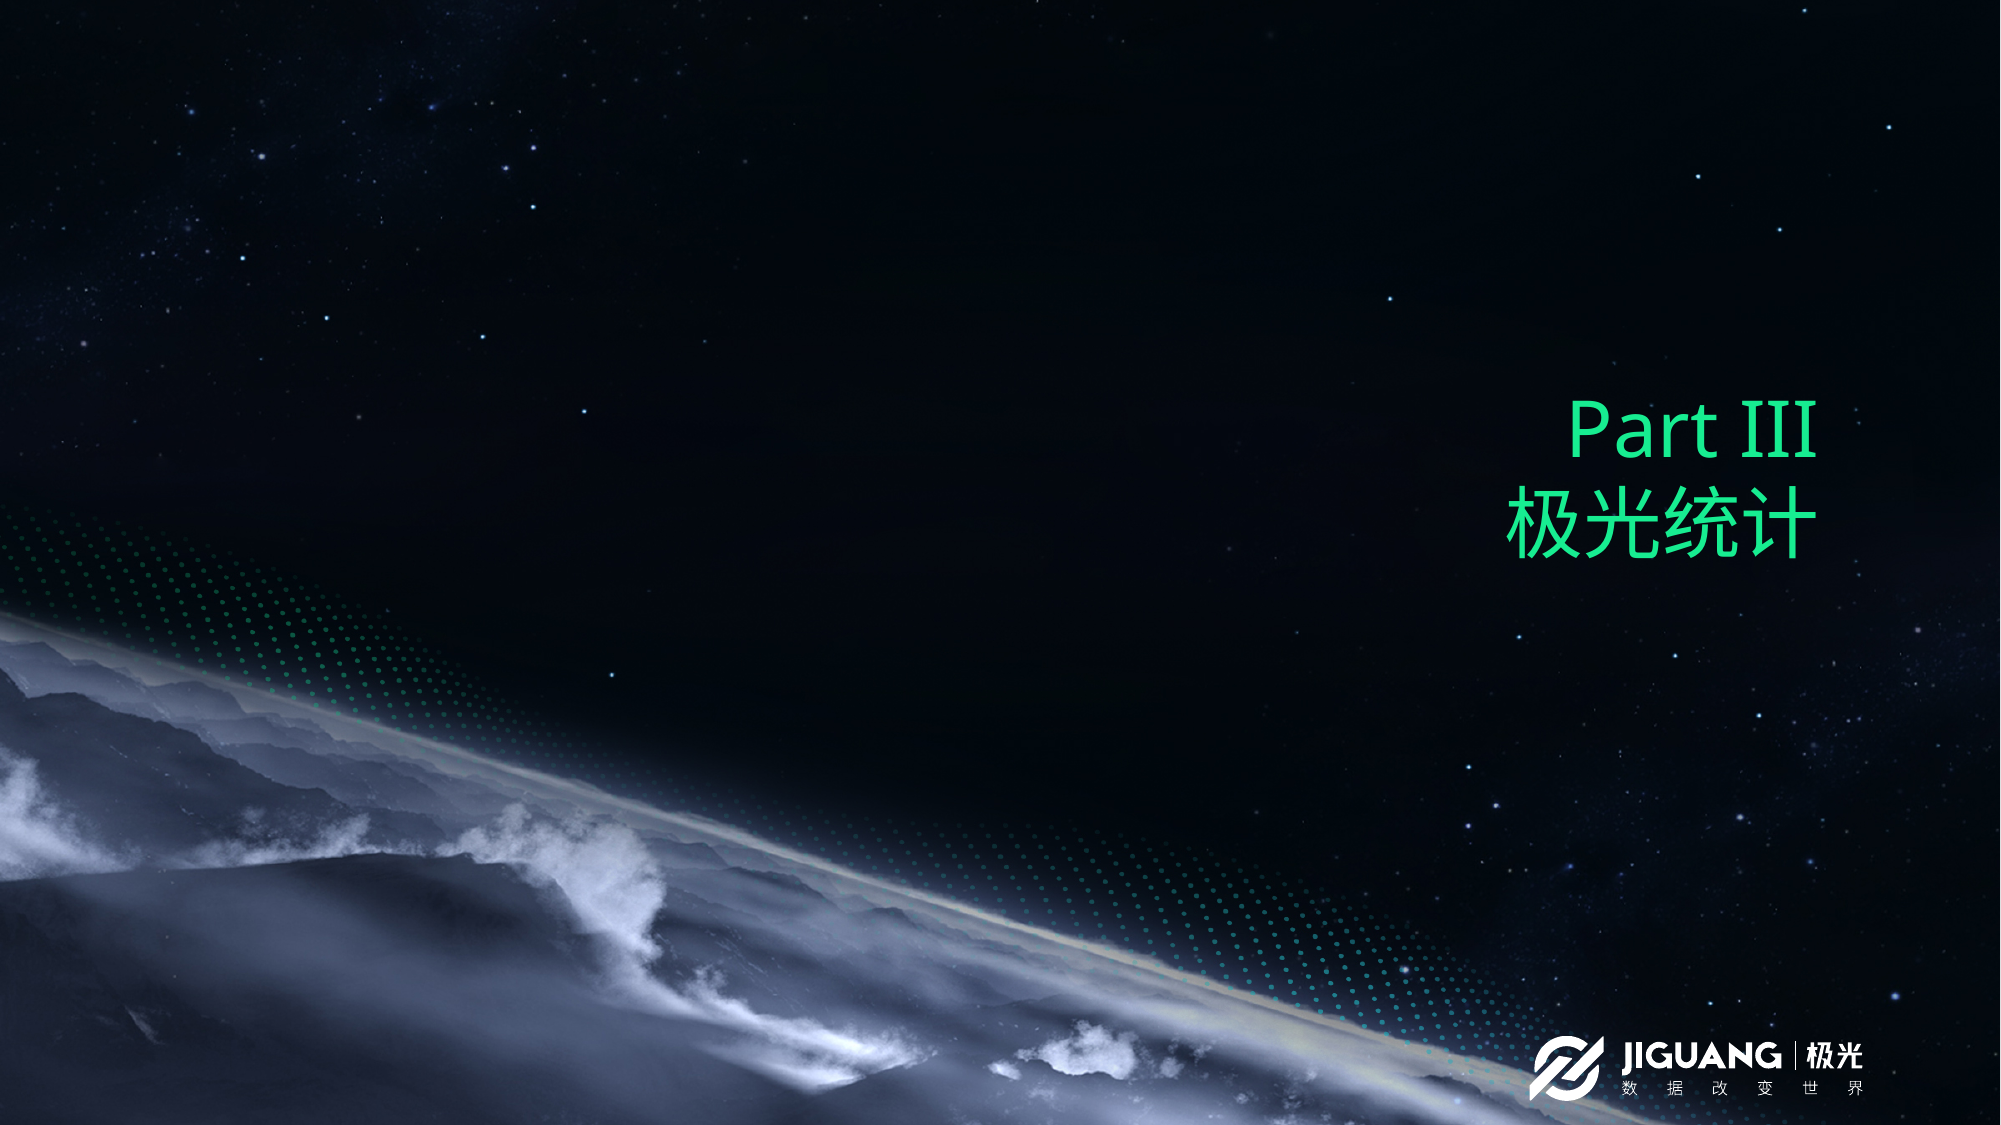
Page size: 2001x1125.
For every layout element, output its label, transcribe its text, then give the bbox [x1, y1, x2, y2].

picture [0, 0, 2001, 1125]
title Part III 极光统计 [548, 371, 1835, 577]
